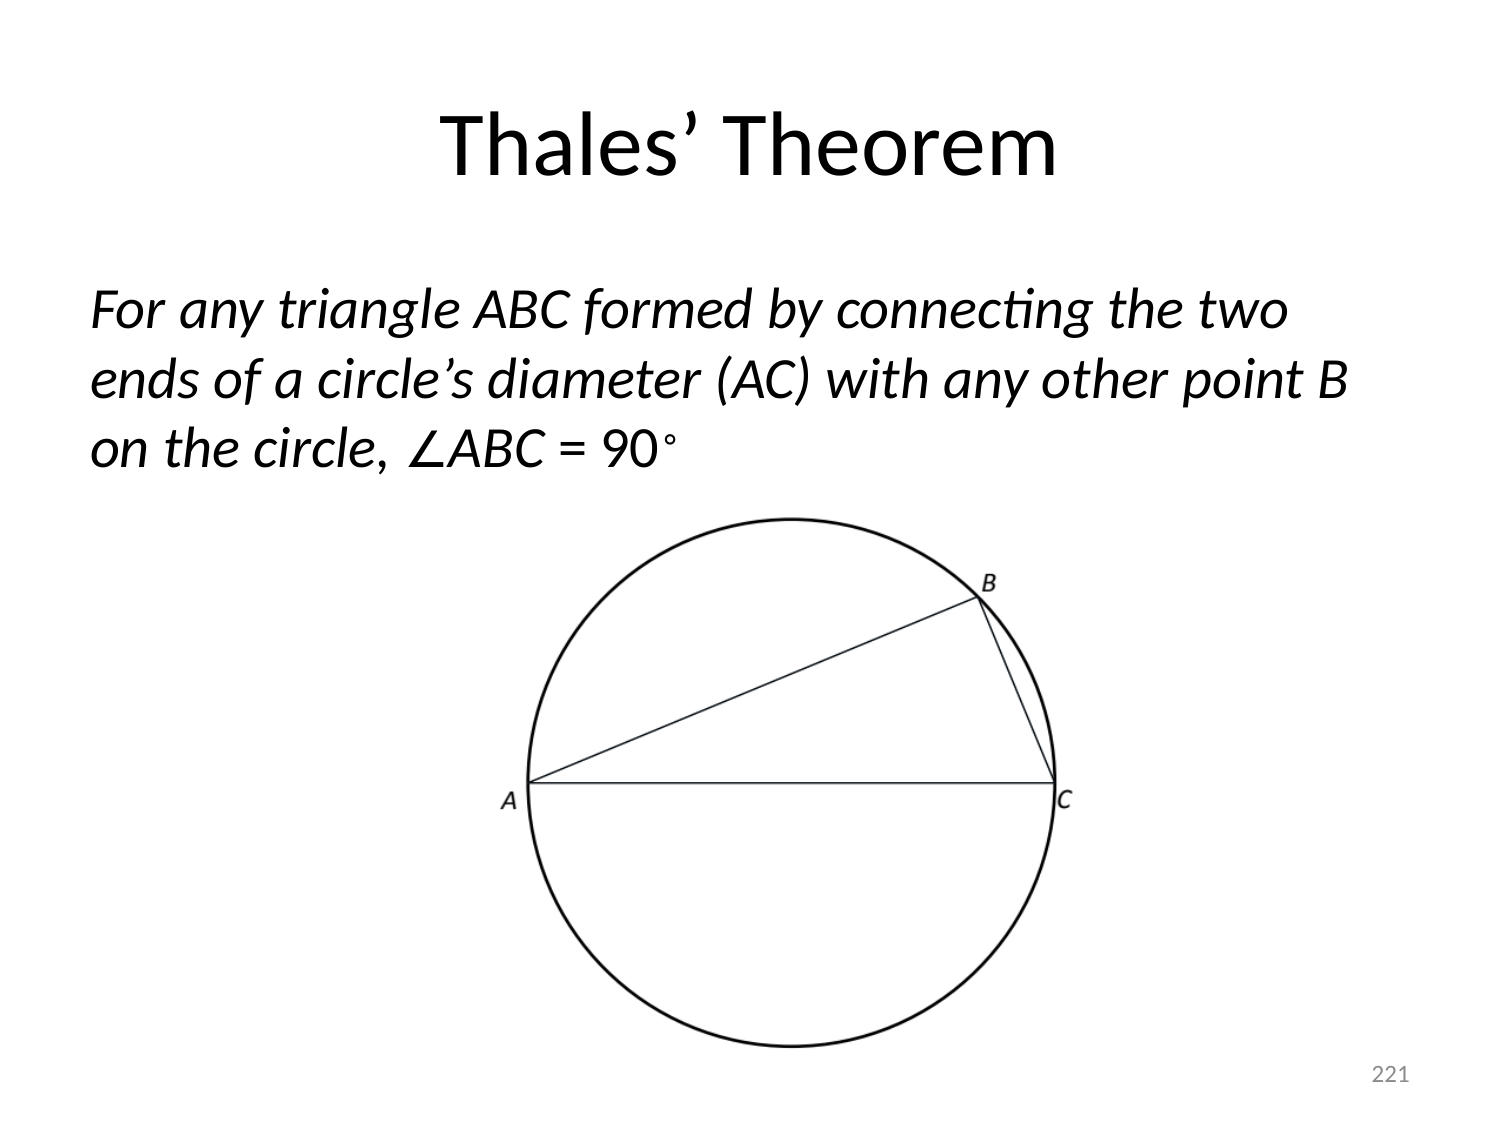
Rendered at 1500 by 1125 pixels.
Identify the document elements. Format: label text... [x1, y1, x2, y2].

picture [482, 498, 1090, 1078]
slide_number 221 [1074, 1042, 1425, 1103]
list For any triangle ABC formed by connecting the two ends of a circle’s diameter (AC) with any other point B on the circle, ∠ABC = 90∘ [75, 262, 1425, 1005]
title Thales’ Theorem [75, 45, 1425, 233]
